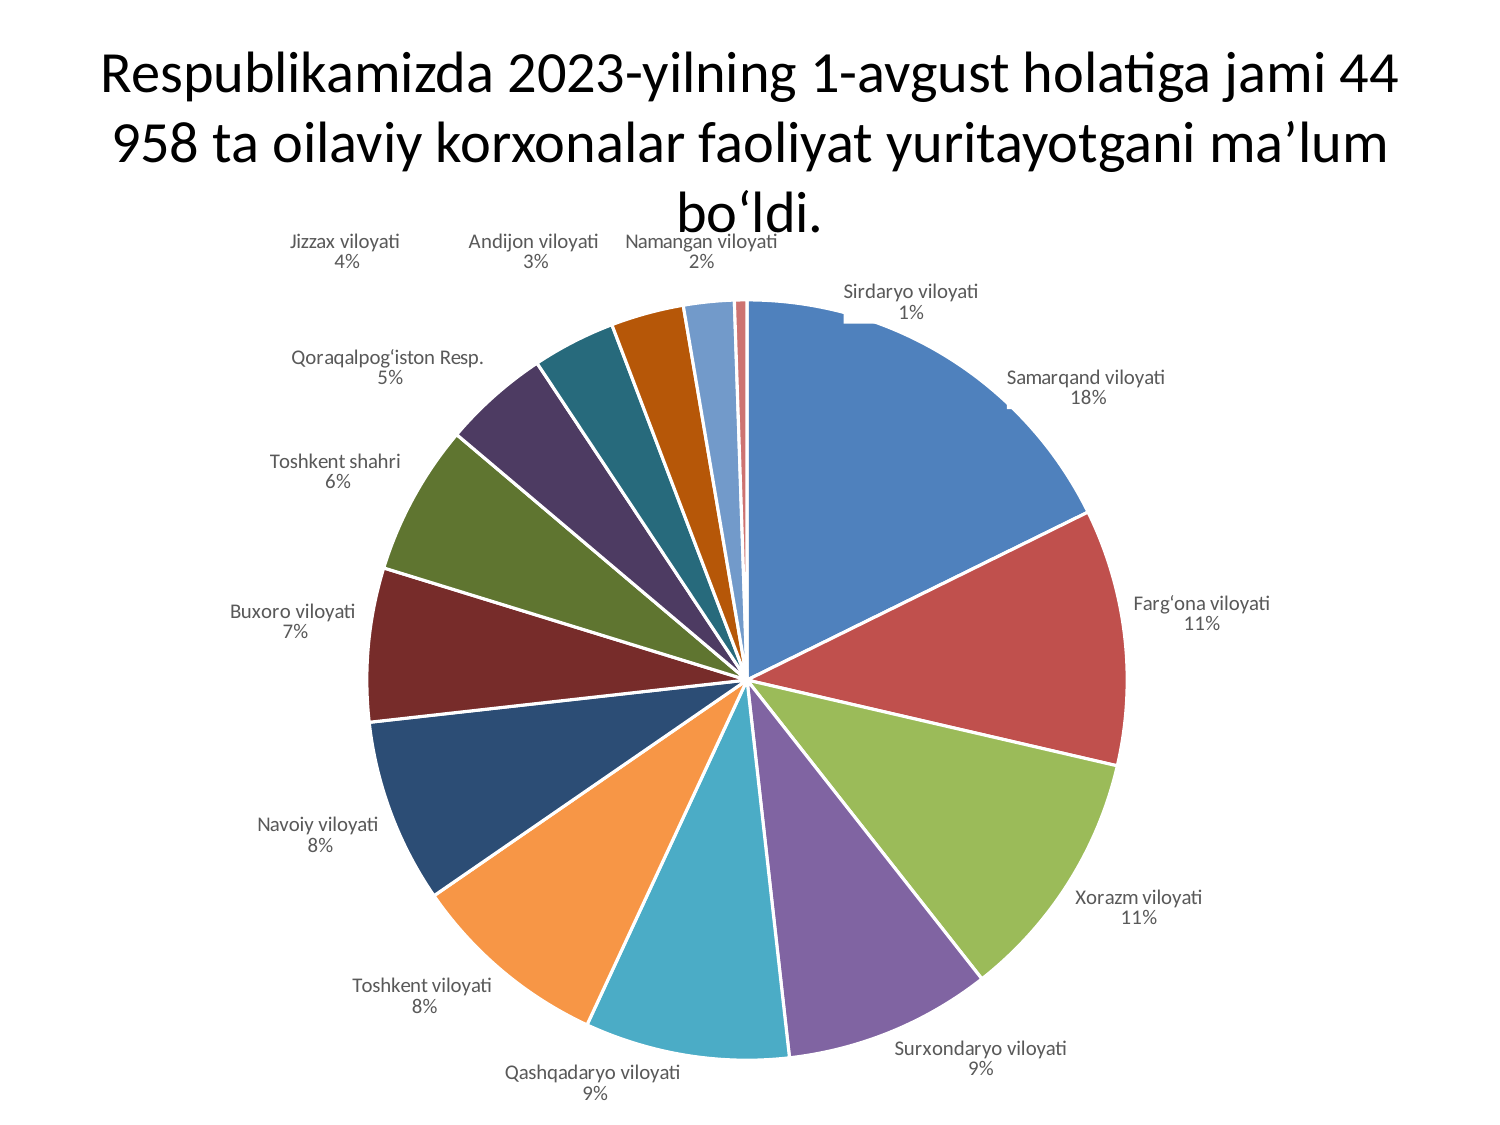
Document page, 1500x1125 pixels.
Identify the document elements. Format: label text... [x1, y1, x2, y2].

chart [0, 232, 1500, 1125]
title Respublikamizda 2023-yilning 1-avgust holatiga jami 44 958 ta oilaviy korxonalar faoliyat yuritayotgani ma’lum bo‘ldi. [75, 45, 1425, 231]
